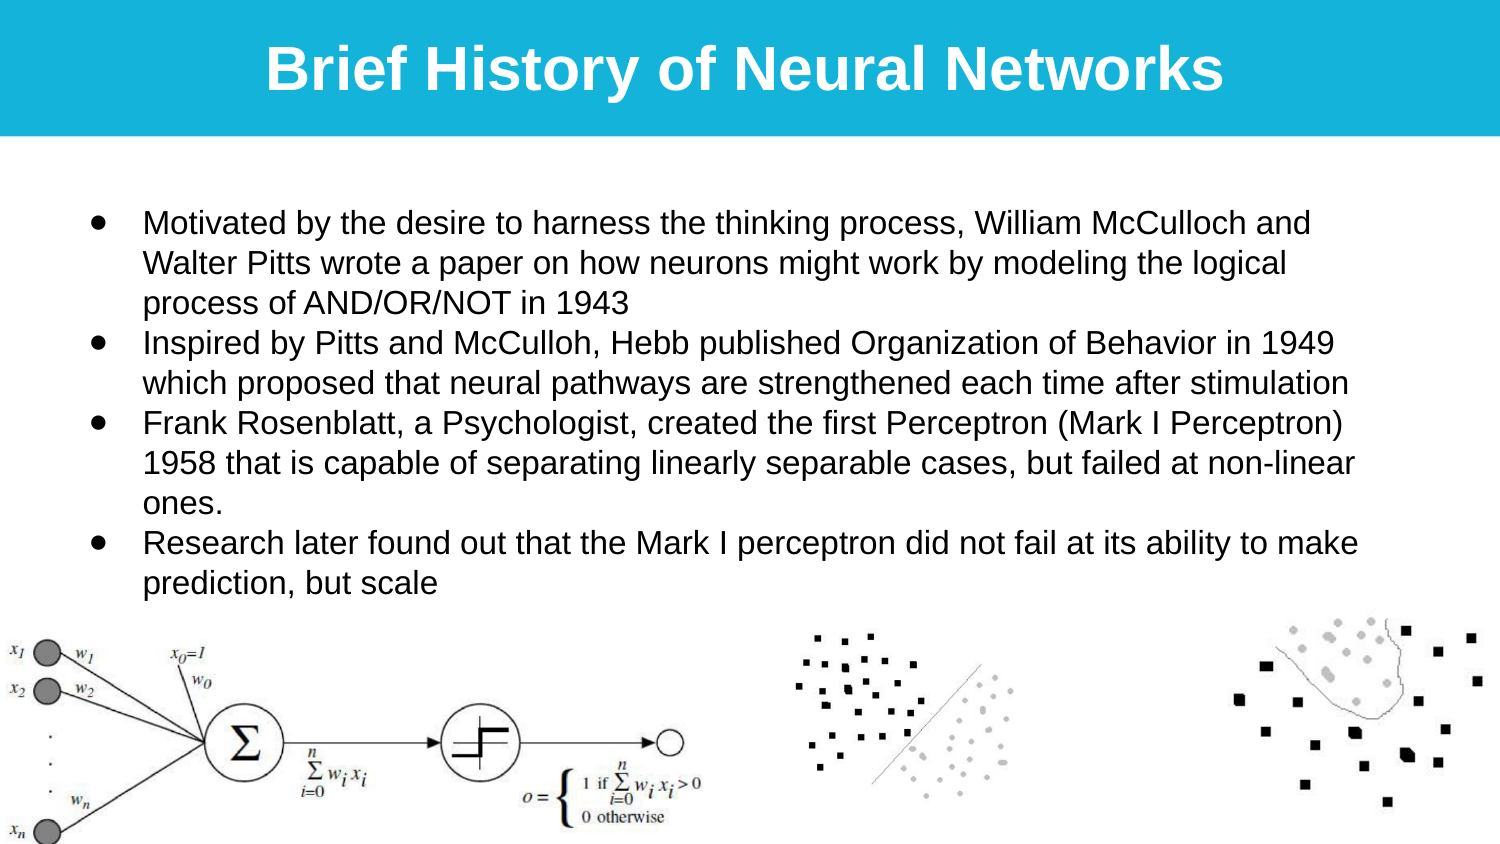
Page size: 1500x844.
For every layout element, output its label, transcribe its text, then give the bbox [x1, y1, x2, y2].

list Motivated by the desire to harness the thinking process, William McCulloch and Walter Pitts wrote a paper on how neurons might work by modeling the logical process of AND/OR/NOT in 1943 Inspired by Pitts and McCulloh, Hebb published Organization of Behavior in 1949 which proposed that neural pathways are strengthened each time after stimulation Frank Rosenblatt, a Psychologist, created the first Perceptron (Mark I Perceptron) 1958 that is capable of separating linearly separable cases, but failed at non-linear ones. Research later found out that the Mark I perceptron did not fail at its ability to make prediction, but scale [52, 186, 1403, 798]
text_box [0, 0, 1500, 137]
text_box Brief History of Neural Networks [10, 13, 1482, 126]
picture [770, 589, 1500, 844]
picture [0, 616, 732, 844]
